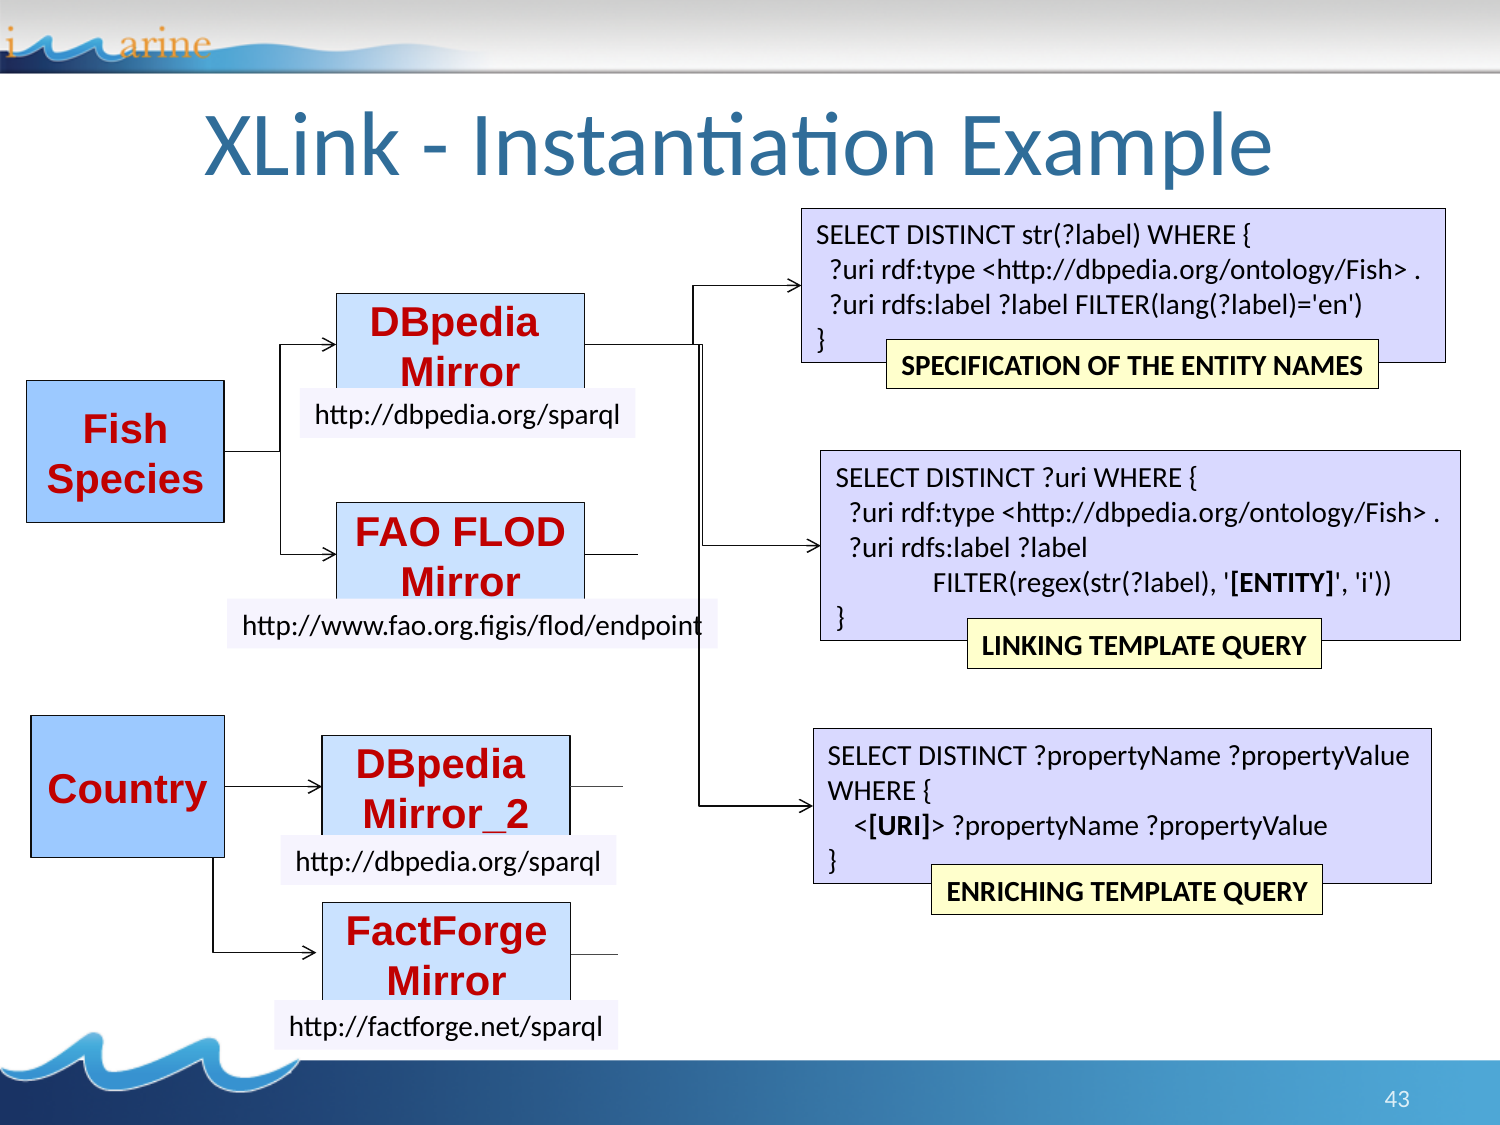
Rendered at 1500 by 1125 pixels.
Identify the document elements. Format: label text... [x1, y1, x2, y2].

picture [0, 0, 1500, 1125]
text_box http://dbpedia.org/sparql [321, 835, 617, 885]
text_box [812, 344, 822, 548]
text_box FAO FLOD Mirror [336, 502, 578, 598]
title XLink - Instantiation Example [75, 45, 1425, 233]
text_box DBpedia Mirror [336, 293, 578, 388]
text_box http://www.fao.org.figis/flod/endpoint [227, 598, 578, 649]
text_box Country [31, 715, 225, 858]
text_box ENRICHING TEMPLATE QUERY [931, 864, 1323, 915]
text_box DBpedia Mirror_2 [322, 735, 571, 835]
text_box LINKING TEMPLATE QUERY [967, 618, 1322, 669]
text_box SELECT DISTINCT ?propertyName ?propertyValue WHERE { <[URI]> ?propertyName ?propertyValue } [813, 728, 1432, 884]
text_box SELECT DISTINCT str(?label) WHERE { ?uri rdf:type <http://dbpedia.org/ontology/Fish> . ?uri rdfs:label ?label FILTER(lang(?label)='en') } [801, 208, 1446, 363]
text_box http://dbpedia.org/sparql [341, 388, 577, 438]
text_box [583, 344, 810, 808]
slide_number 43 [1074, 1072, 1425, 1123]
text_box Fish Species [26, 380, 218, 523]
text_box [109, 786, 317, 953]
text_box SPECIFICATION OF THE ENTITY NAMES [886, 339, 1379, 389]
text_box FactForge Mirror [322, 902, 571, 1000]
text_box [223, 451, 337, 555]
text_box http://factforge.net/sparql [274, 1000, 619, 1050]
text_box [584, 286, 802, 342]
text_box SELECT DISTINCT ?uri WHERE { ?uri rdf:type <http://dbpedia.org/ontology/Fish> . ?uri rdfs:label ?label FILTER(regex(str(?label), '[ENTITY]', 'i')) } [820, 450, 1461, 641]
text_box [223, 344, 337, 451]
